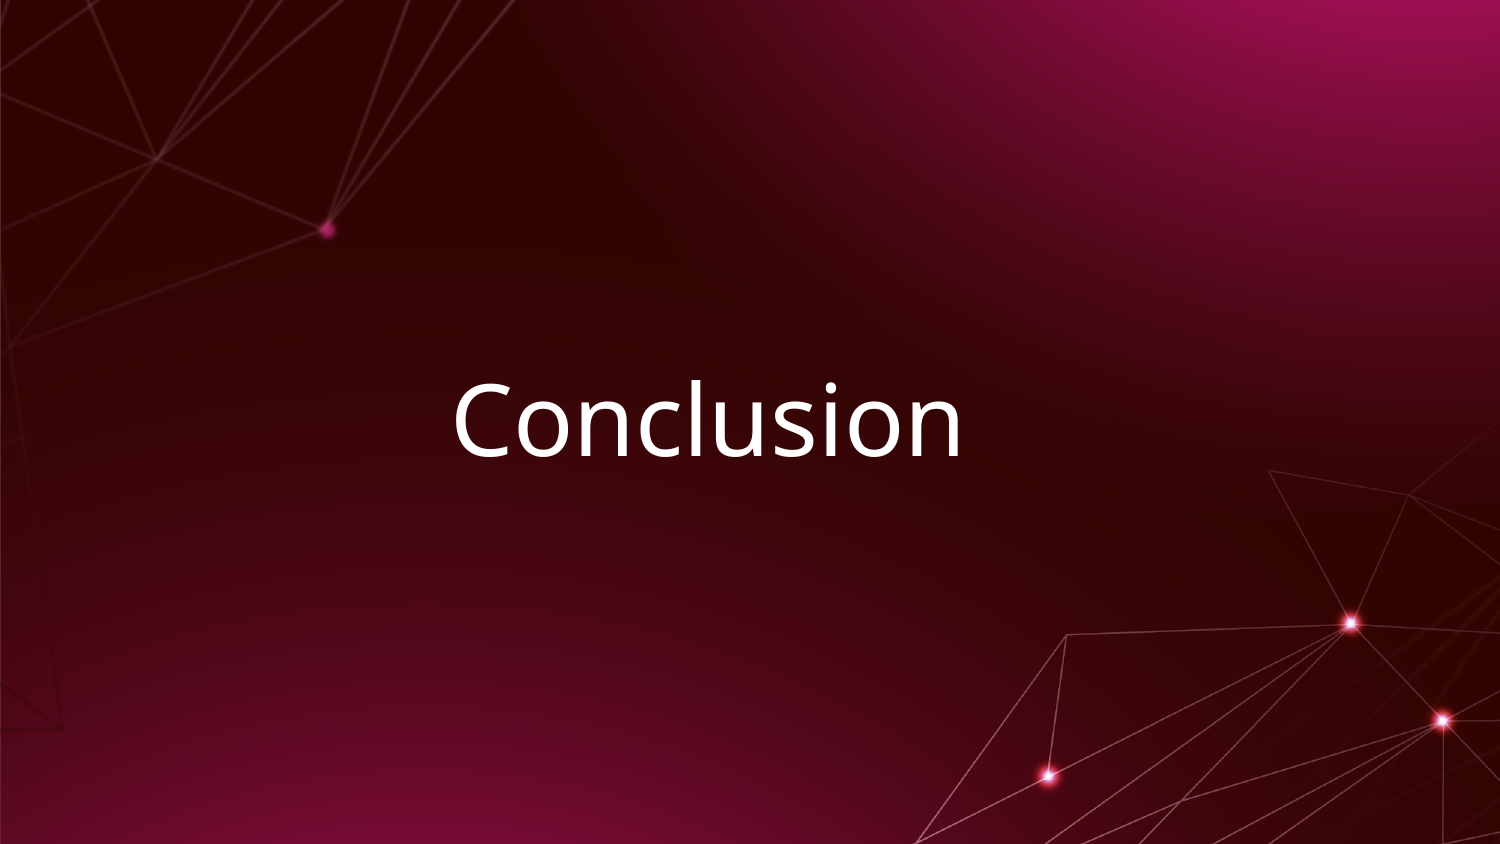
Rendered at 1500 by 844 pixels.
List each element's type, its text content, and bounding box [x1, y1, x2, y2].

picture [0, 0, 1500, 844]
title Conclusion [270, 246, 1147, 492]
